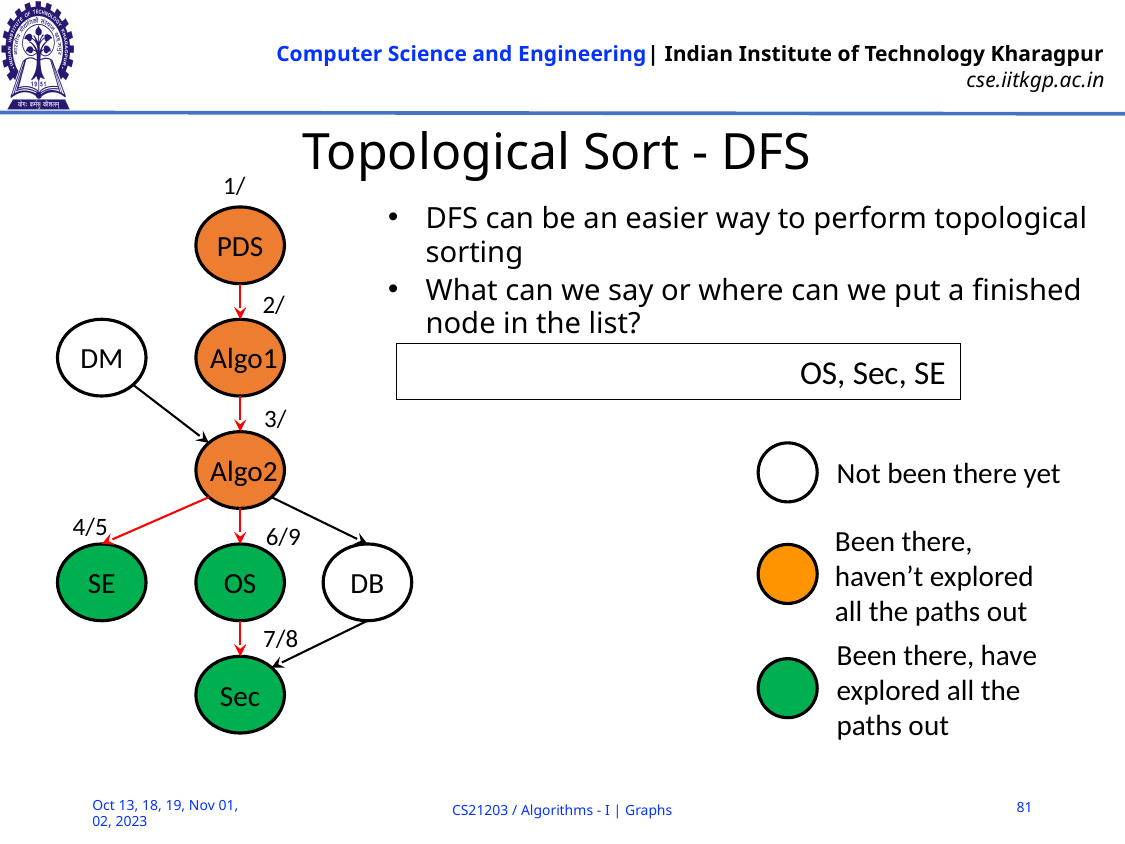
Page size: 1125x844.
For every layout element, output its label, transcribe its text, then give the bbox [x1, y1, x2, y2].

footer CS21203 / Algorithms - I | Graphs [185, 787, 940, 833]
slide_number 81 [992, 785, 1048, 831]
picture [1, 1, 74, 110]
text_box DFS can be an easier way to perform topological sorting What can we say or where can we put a finished node in the list? [373, 193, 1106, 376]
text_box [57, 206, 412, 734]
text_box OS, Sec, SE [412, 343, 961, 400]
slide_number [77, 798, 274, 844]
text_box 1/ [208, 161, 261, 206]
title Topological Sort - DFS [35, 78, 1078, 221]
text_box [758, 442, 1078, 751]
